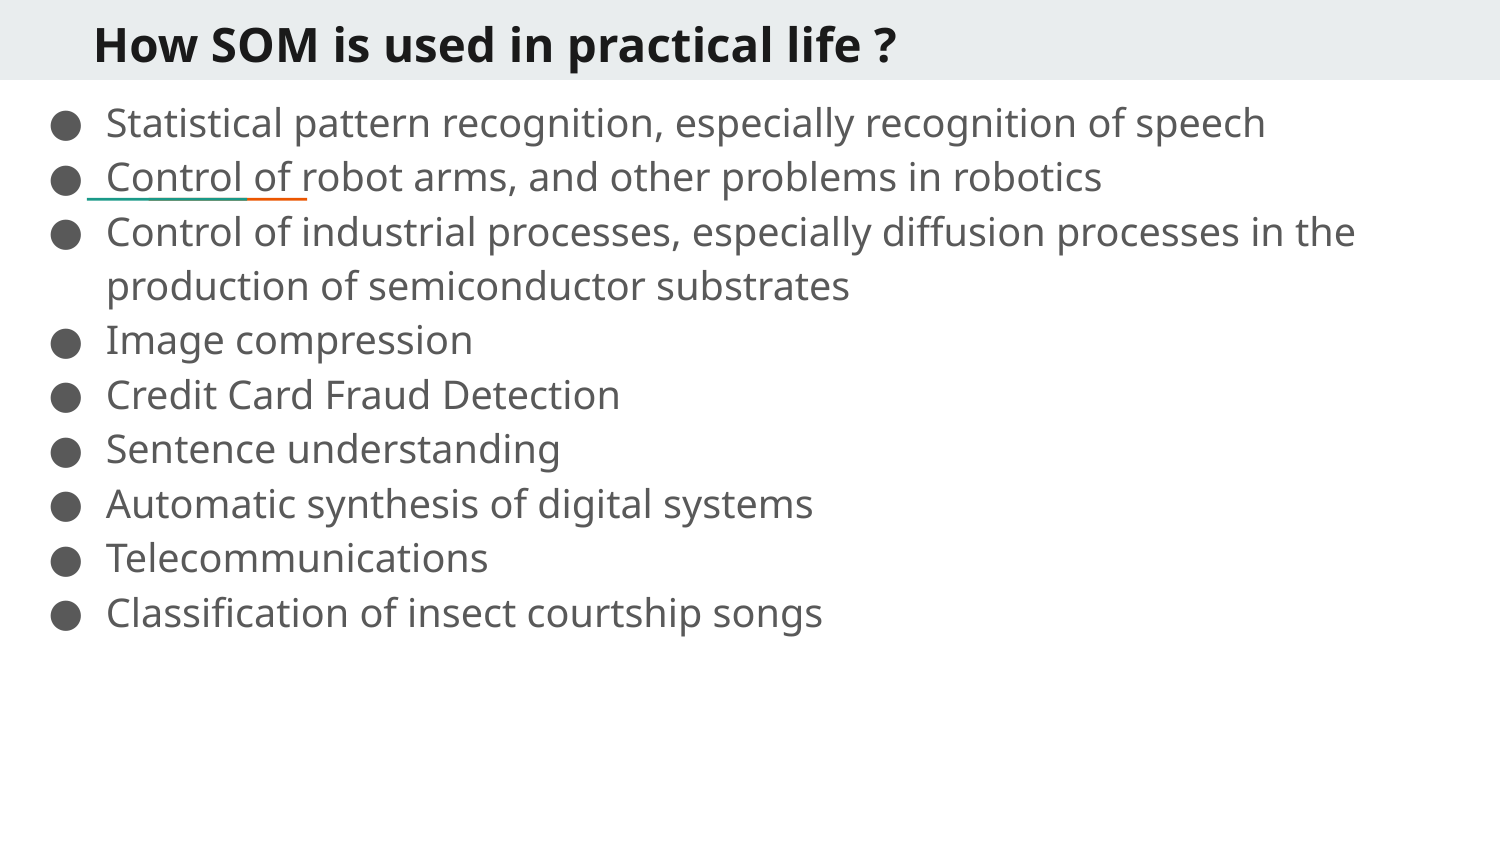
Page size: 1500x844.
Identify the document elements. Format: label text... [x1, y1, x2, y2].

list Statistical pattern recognition, especially recognition of speech Control of robot arms, and other problems in robotics Control of industrial processes, especially diffusion processes in the production of semiconductor substrates Image compression Credit Card Fraud Detection Sentence understanding Automatic synthesis of digital systems Telecommunications Classification of insect courtship songs [15, 75, 1485, 808]
title How SOM is used in practical life ? [77, 0, 1340, 75]
